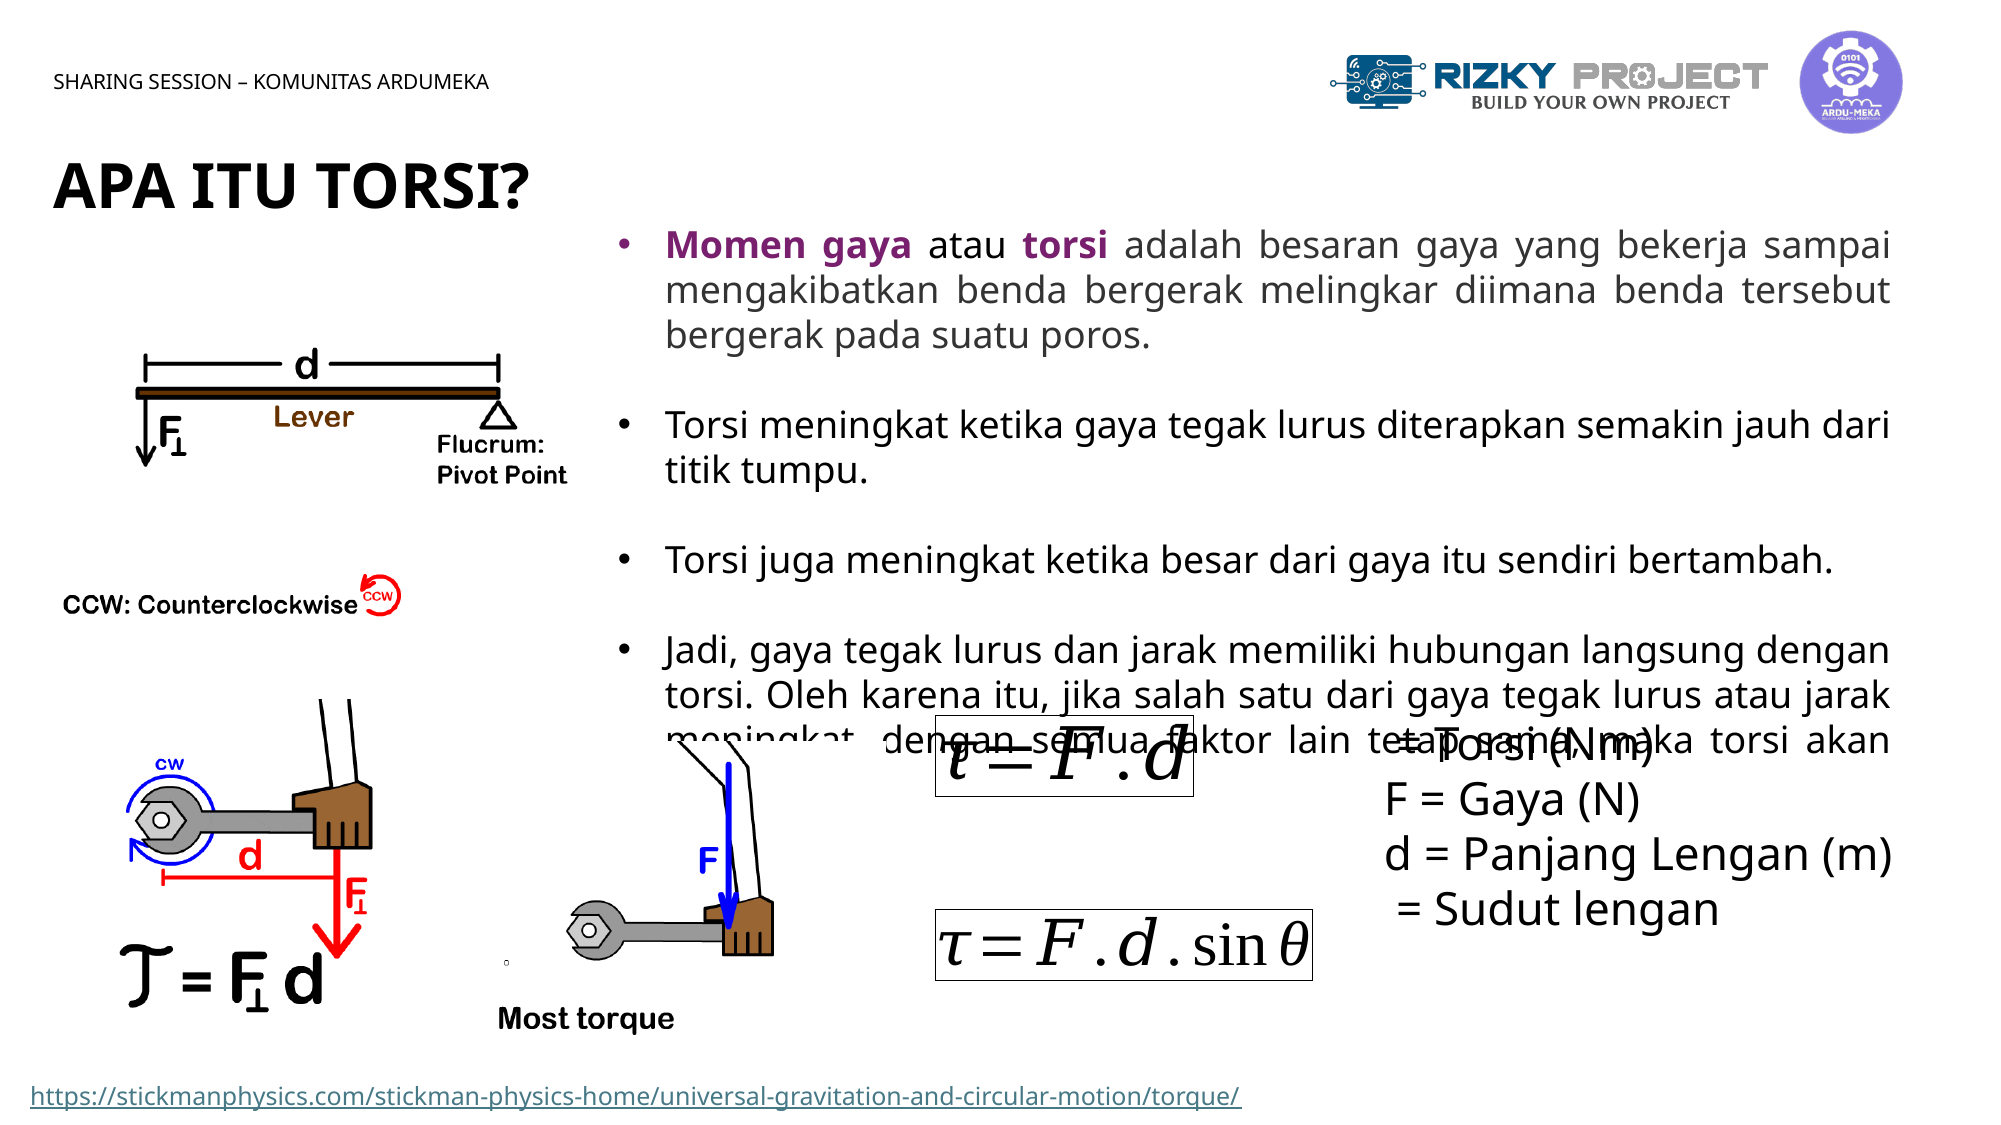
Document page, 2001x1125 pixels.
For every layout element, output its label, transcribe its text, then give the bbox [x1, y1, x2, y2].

picture [52, 216, 591, 621]
picture [1330, 54, 1768, 109]
picture [1794, 25, 1908, 139]
text_box APA ITU TORSI? [53, 137, 1561, 221]
text_box https://stickmanphysics.com/stickman-physics-home/universal-gravitation-and-circular-motion/torque/ [15, 1072, 1331, 1122]
picture [74, 698, 886, 1037]
text_box Momen gaya atau torsi adalah besaran gaya yang bekerja sampai mengakibatkan benda bergerak melingkar diimana benda tersebut bergerak pada suatu poros. Torsi meningkat ketika gaya tegak lurus diterapkan semakin jauh dari titik tumpu. Torsi juga meningkat ketika besar dari gaya itu sendiri bertambah. Jadi, gaya tegak lurus dan jarak memiliki hubungan langsung dengan torsi. Oleh karena itu, jika salah satu dari gaya tegak lurus atau jarak meningkat, dengan semua faktor lain tetap sama, maka torsi akan bertambah. [603, 213, 1907, 814]
text_box SHARING SESSION – KOMUNITAS ARDUMEKA [53, 75, 494, 94]
